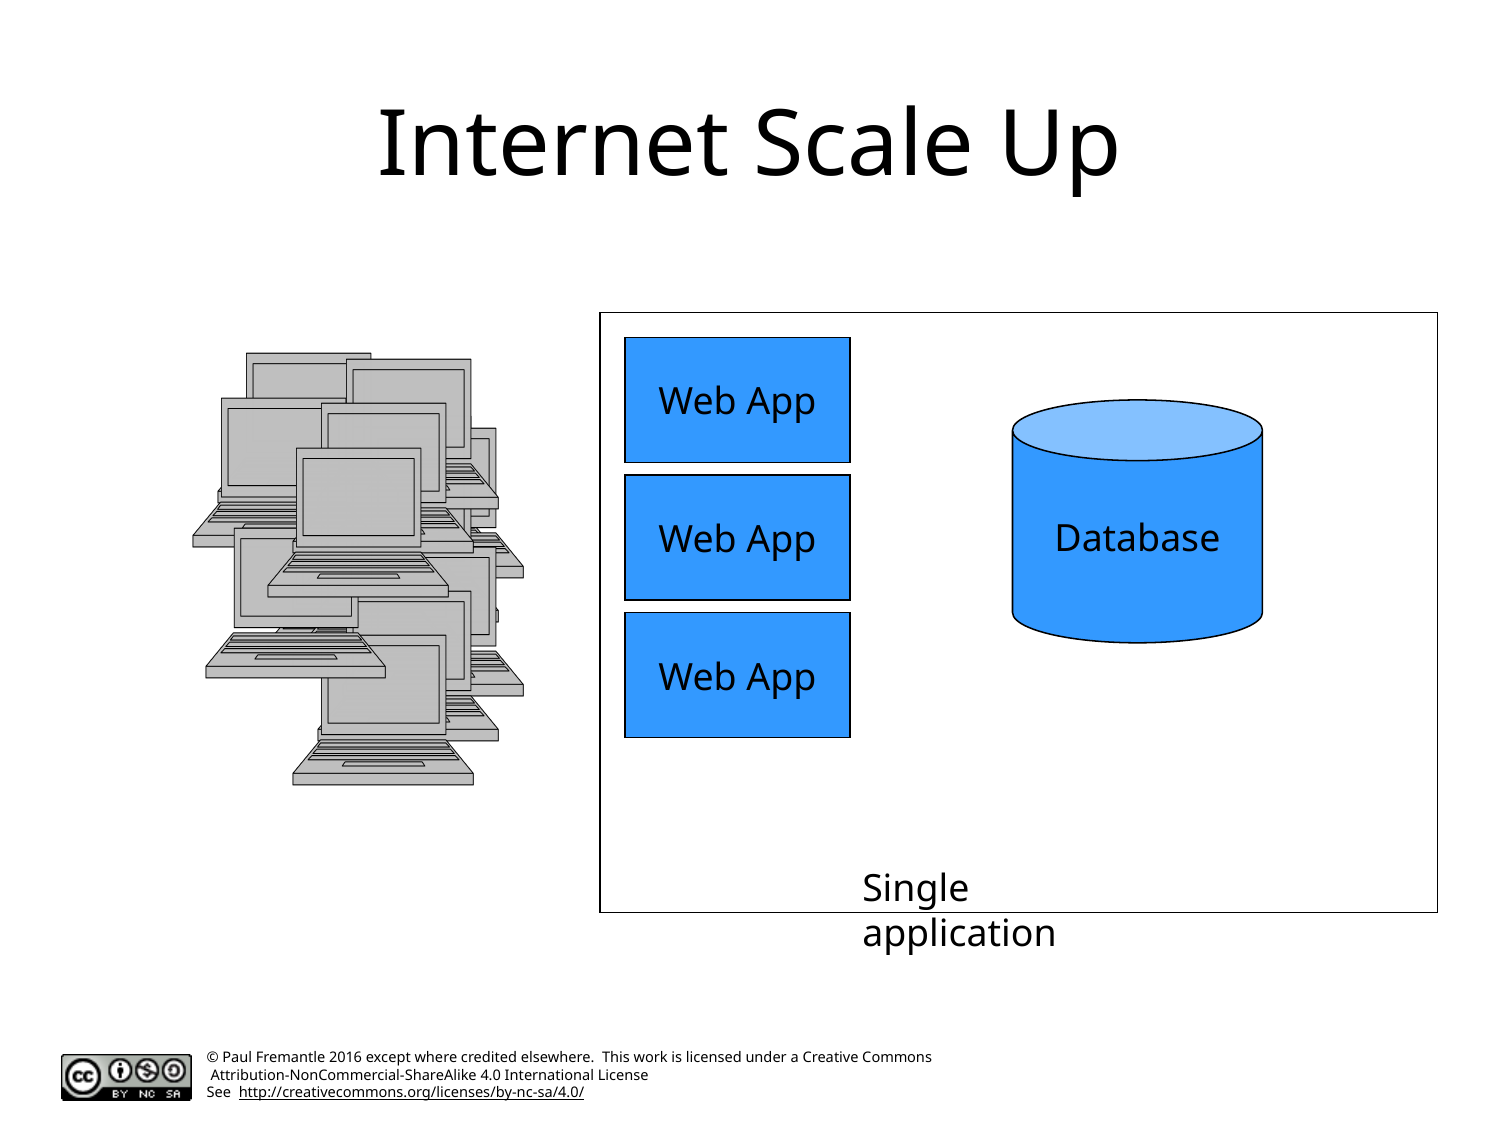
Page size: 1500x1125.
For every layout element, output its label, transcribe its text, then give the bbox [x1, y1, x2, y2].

text_box [599, 312, 1438, 913]
text_box Single application [847, 855, 1176, 961]
picture [61, 1054, 192, 1101]
title Internet Scale Up [75, 45, 1425, 233]
picture [189, 349, 528, 790]
